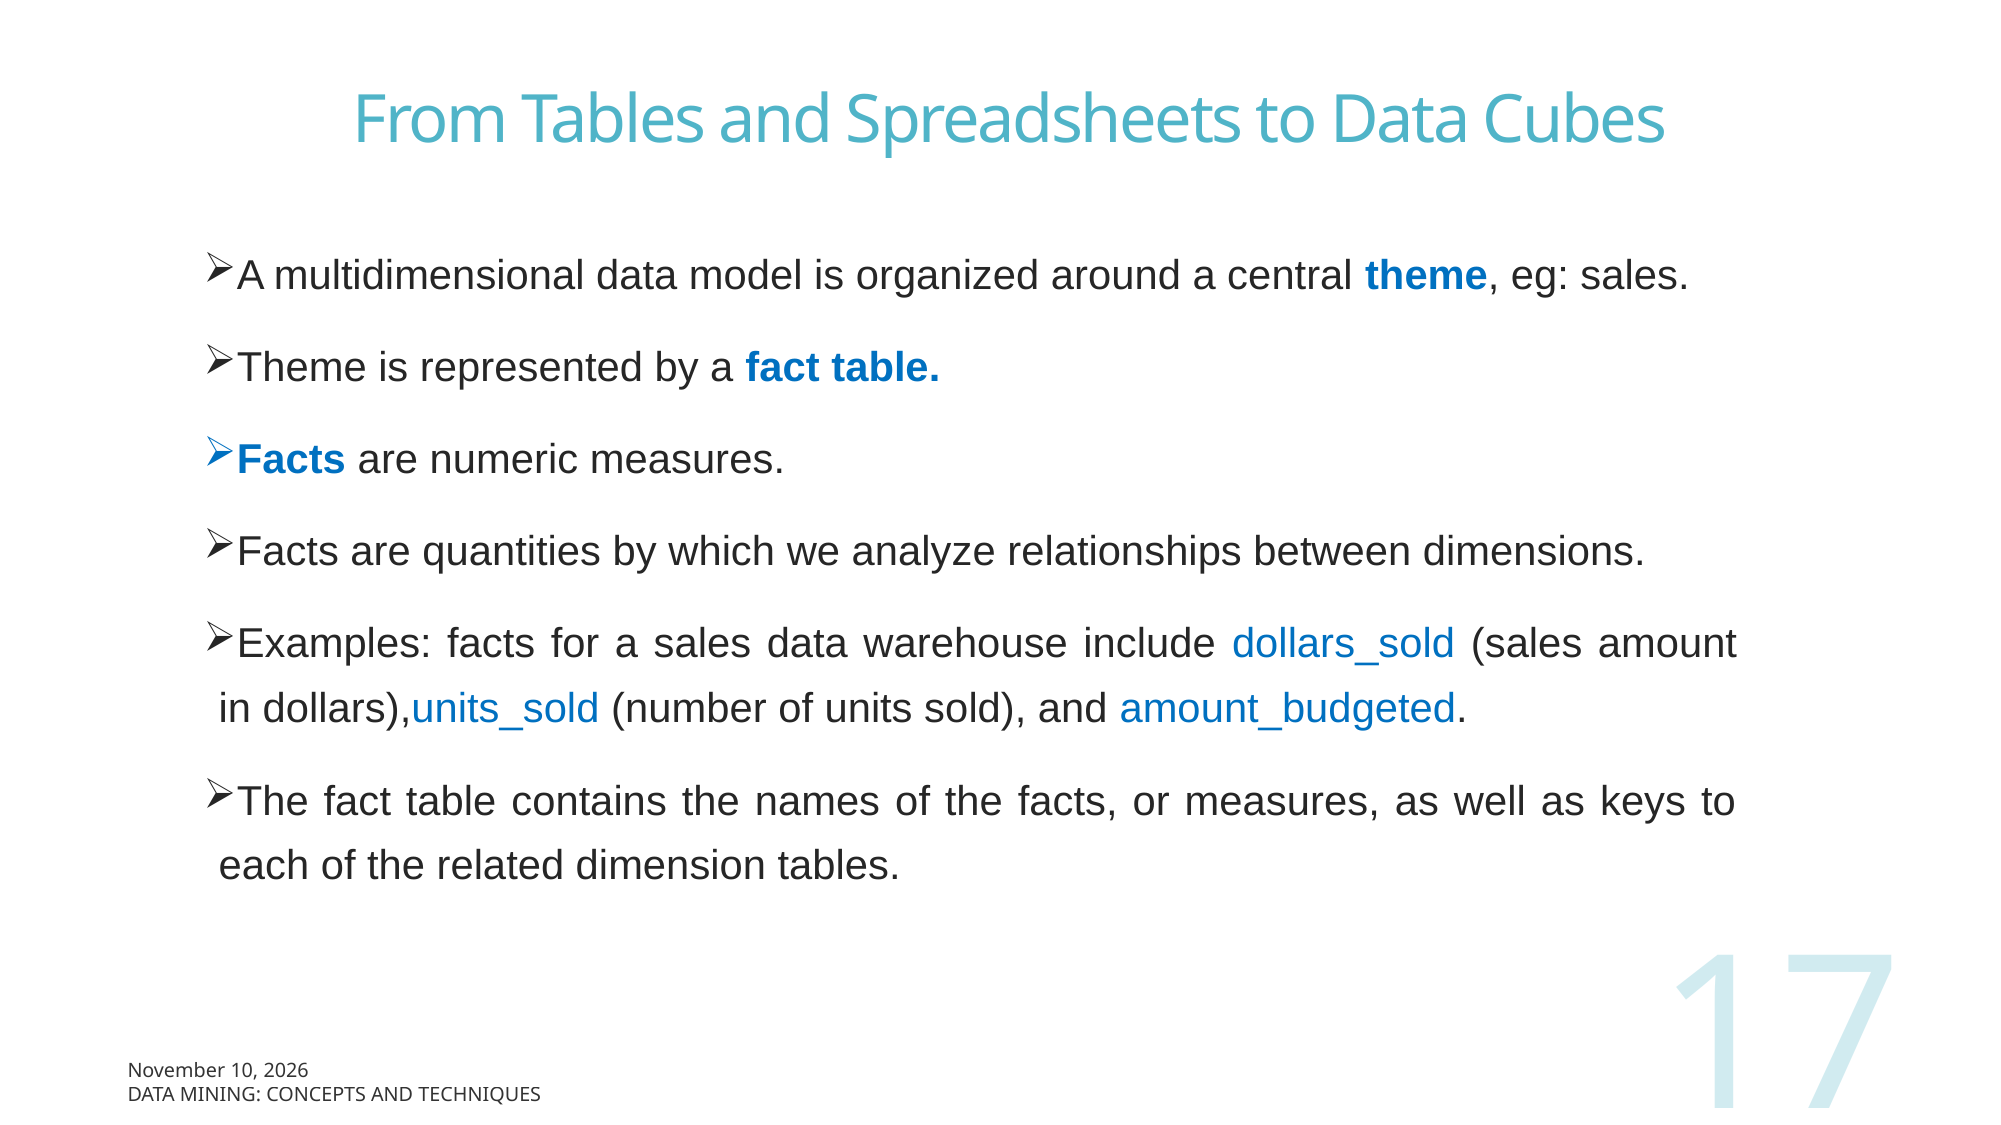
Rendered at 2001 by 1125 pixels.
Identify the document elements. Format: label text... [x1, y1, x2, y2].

slide_number 17 [1437, 963, 1918, 1125]
list A multidimensional data model is organized around a central theme, eg: sales. Theme is represented by a fact table. Facts are numeric measures. Facts are quantities by which we analyze relationships between dimensions. Examples: facts for a sales data warehouse include dollars_sold (sales amount in dollars),units_sold (number of units sold), and amount_budgeted. The fact table contains the names of the facts, or measures, as well as keys to each of the related dimension tables. [188, 224, 1753, 1060]
footer Data Mining: Concepts and Techniques [112, 1075, 938, 1113]
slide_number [112, 1051, 788, 1075]
title From Tables and Spreadsheets to Data Cubes [337, 53, 1725, 191]
